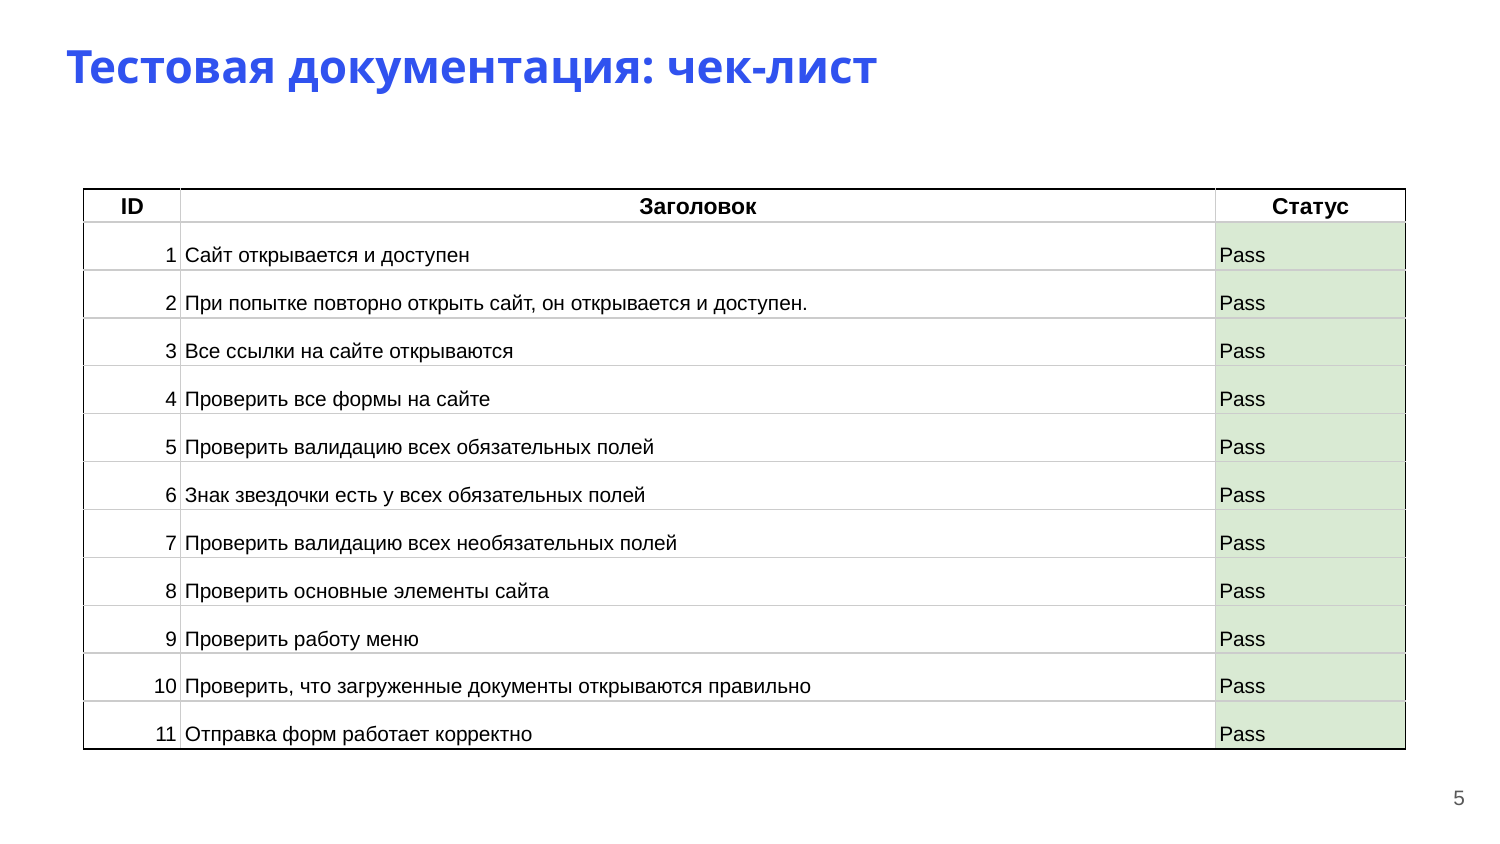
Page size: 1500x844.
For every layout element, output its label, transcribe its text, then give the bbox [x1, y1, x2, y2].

table_cell Проверить, что загруженные документы открываются правильно [181, 654, 1215, 700]
table_cell Все ссылки на сайте открываются [181, 319, 1215, 365]
table_cell Проверить валидацию всех обязательных полей [181, 414, 1215, 461]
table_cell Pass [1216, 510, 1405, 557]
table_cell Pass [1216, 558, 1405, 605]
table_cell Pass [1216, 414, 1405, 461]
table_cell 6 [84, 462, 180, 509]
table_cell Отправка форм работает корректно [181, 702, 1215, 748]
table_cell 2 [84, 271, 180, 317]
table_header Заголовок [181, 190, 1215, 221]
table_header Статус [1216, 190, 1405, 221]
table_cell 4 [84, 366, 180, 413]
table_cell 5 [84, 414, 180, 461]
table_cell 10 [84, 654, 180, 700]
table_header ID [84, 190, 180, 221]
table_cell Pass [1216, 462, 1405, 509]
table_cell Проверить валидацию всех необязательных полей [181, 510, 1215, 557]
table_cell Проверить работу меню [181, 606, 1215, 652]
table_cell Сайт открывается и доступен [181, 223, 1215, 269]
table_cell 3 [84, 319, 180, 365]
table_cell 1 [84, 223, 180, 269]
table_cell Pass [1216, 223, 1405, 269]
table_cell Pass [1216, 702, 1405, 748]
table_cell Pass [1216, 366, 1405, 413]
table_cell Pass [1216, 654, 1405, 700]
table_cell Pass [1216, 319, 1405, 365]
table_cell Проверить все формы на сайте [181, 366, 1215, 413]
table_cell 11 [84, 702, 180, 748]
table_cell 8 [84, 558, 180, 605]
slide_number 5 [1424, 771, 1480, 824]
table_cell Pass [1216, 271, 1405, 317]
table_cell Знак звездочки есть у всех обязательных полей [181, 462, 1215, 509]
table_cell Проверить основные элементы сайта [181, 558, 1215, 605]
table_cell При попытке повторно открыть сайт, он открывается и доступен. [181, 271, 1215, 317]
table_cell 9 [84, 606, 180, 652]
title Тестовая документация: чек-лист [51, 23, 1449, 117]
table_cell Pass [1216, 606, 1405, 652]
table_cell 7 [84, 510, 180, 557]
